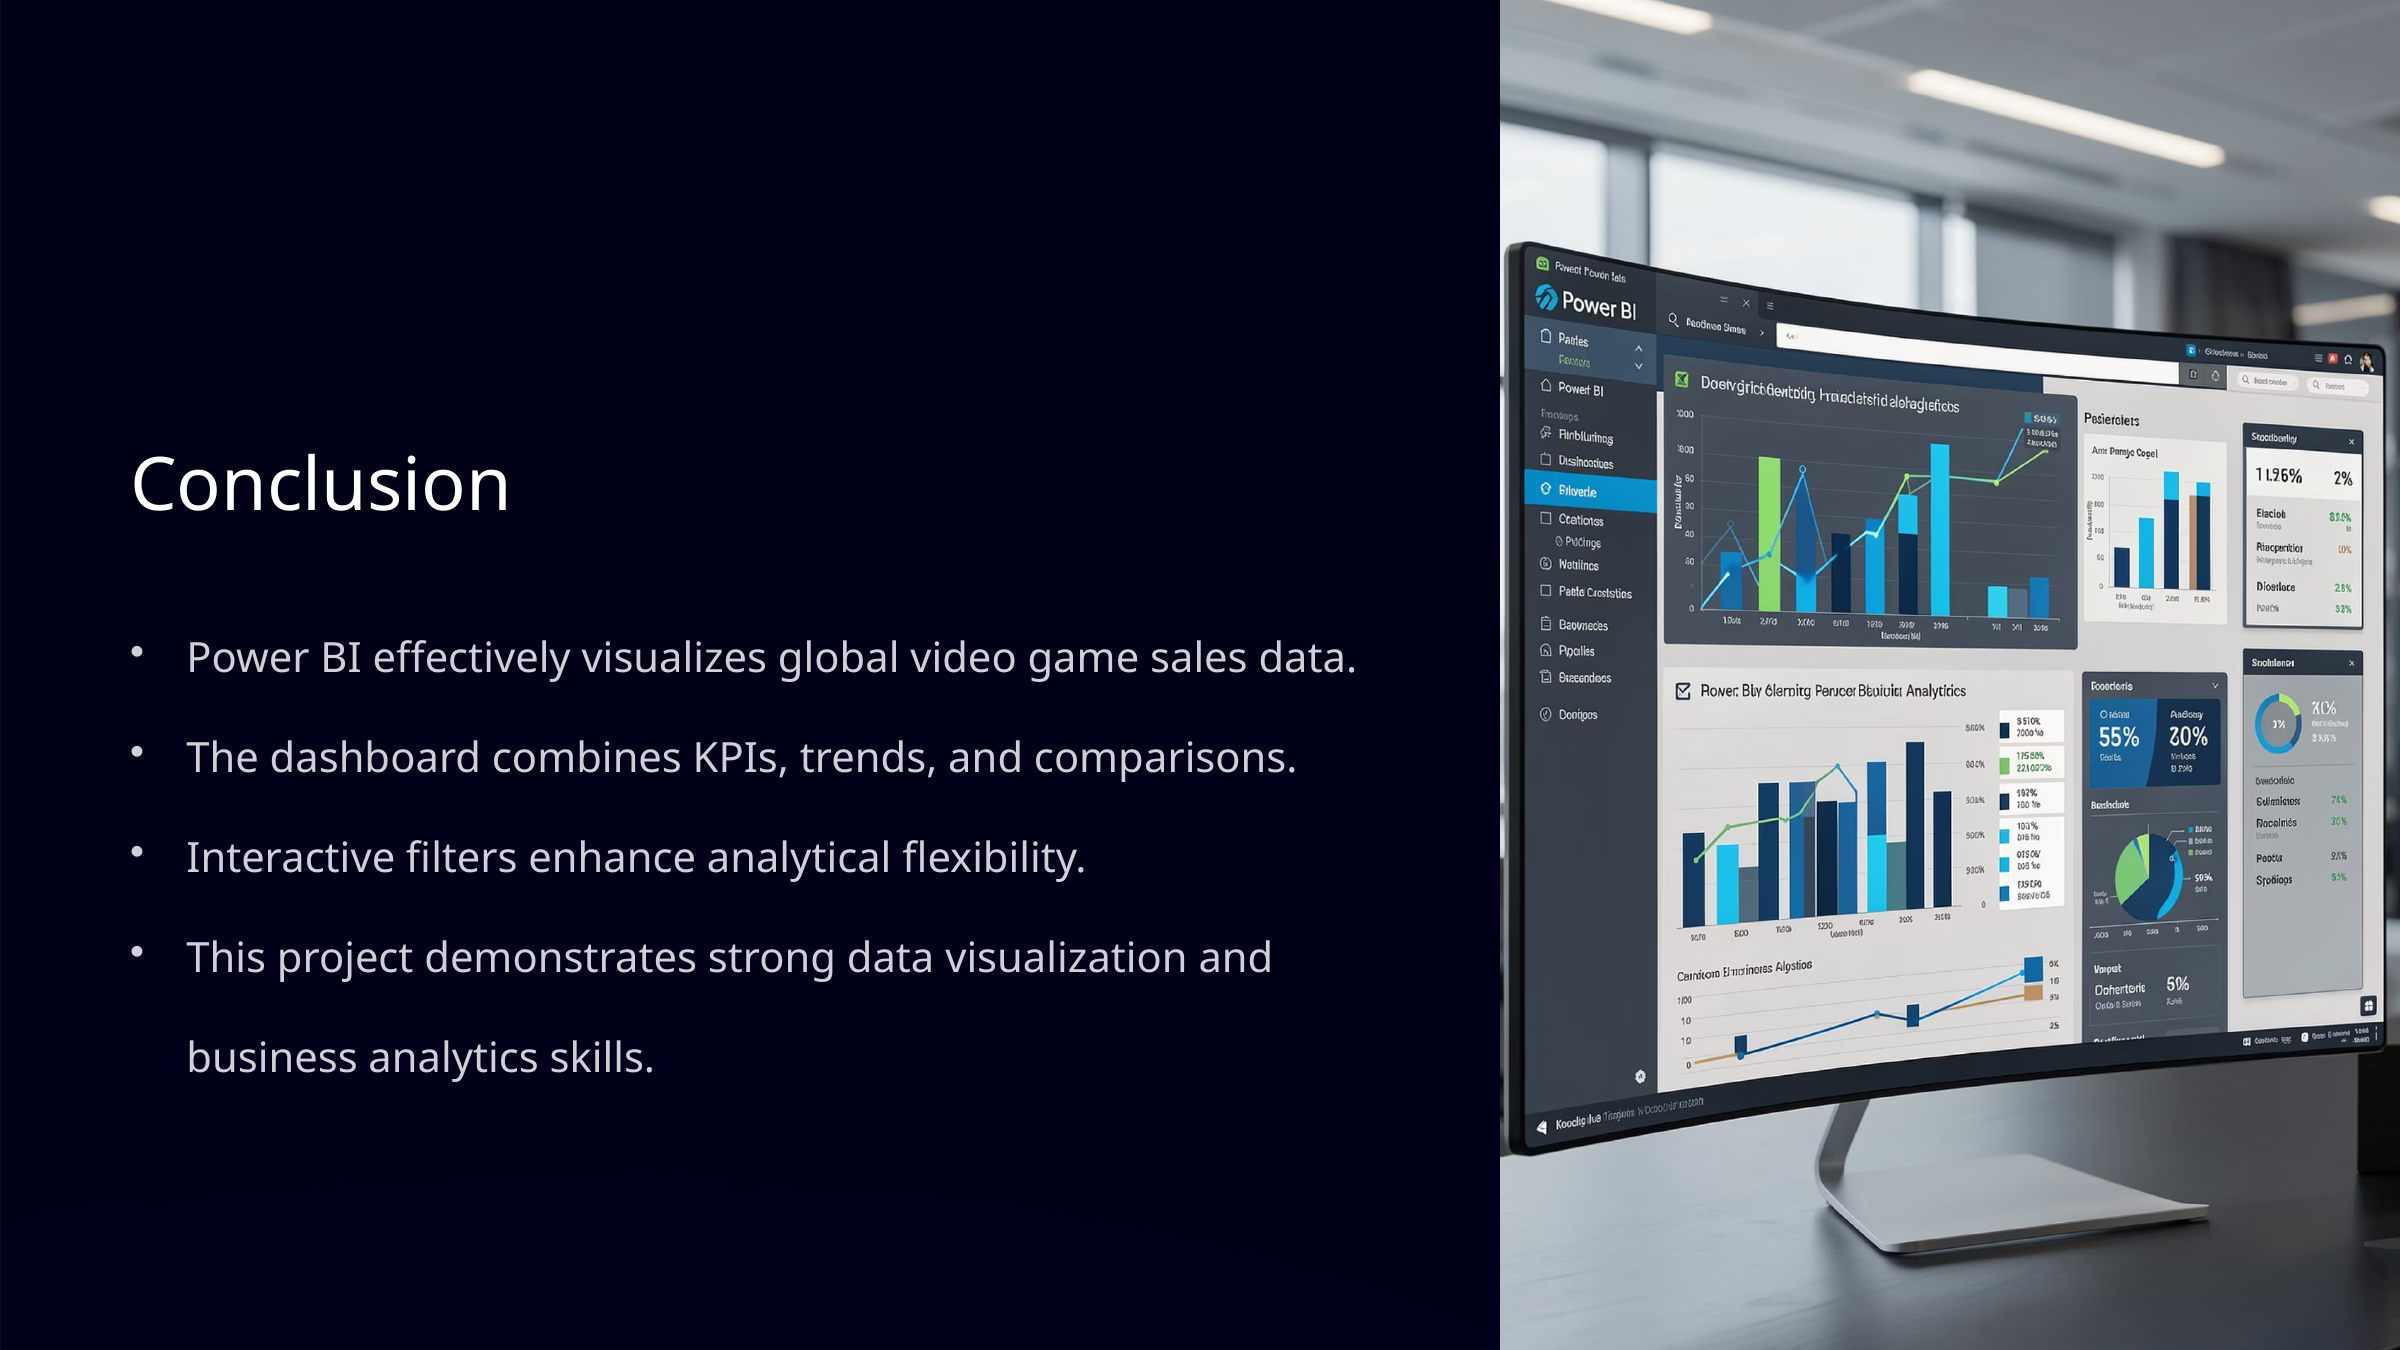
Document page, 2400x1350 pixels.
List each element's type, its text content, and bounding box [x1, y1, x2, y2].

picture [1499, 0, 2400, 1350]
text_box Conclusion [130, 432, 875, 526]
text_box Power BI effectively visualizes global video game sales data. The dashboard combines KPIs, trends, and comparisons. Interactive filters enhance analytical flexibility. This project demonstrates strong data visualization and business analytics skills. [130, 581, 1370, 879]
